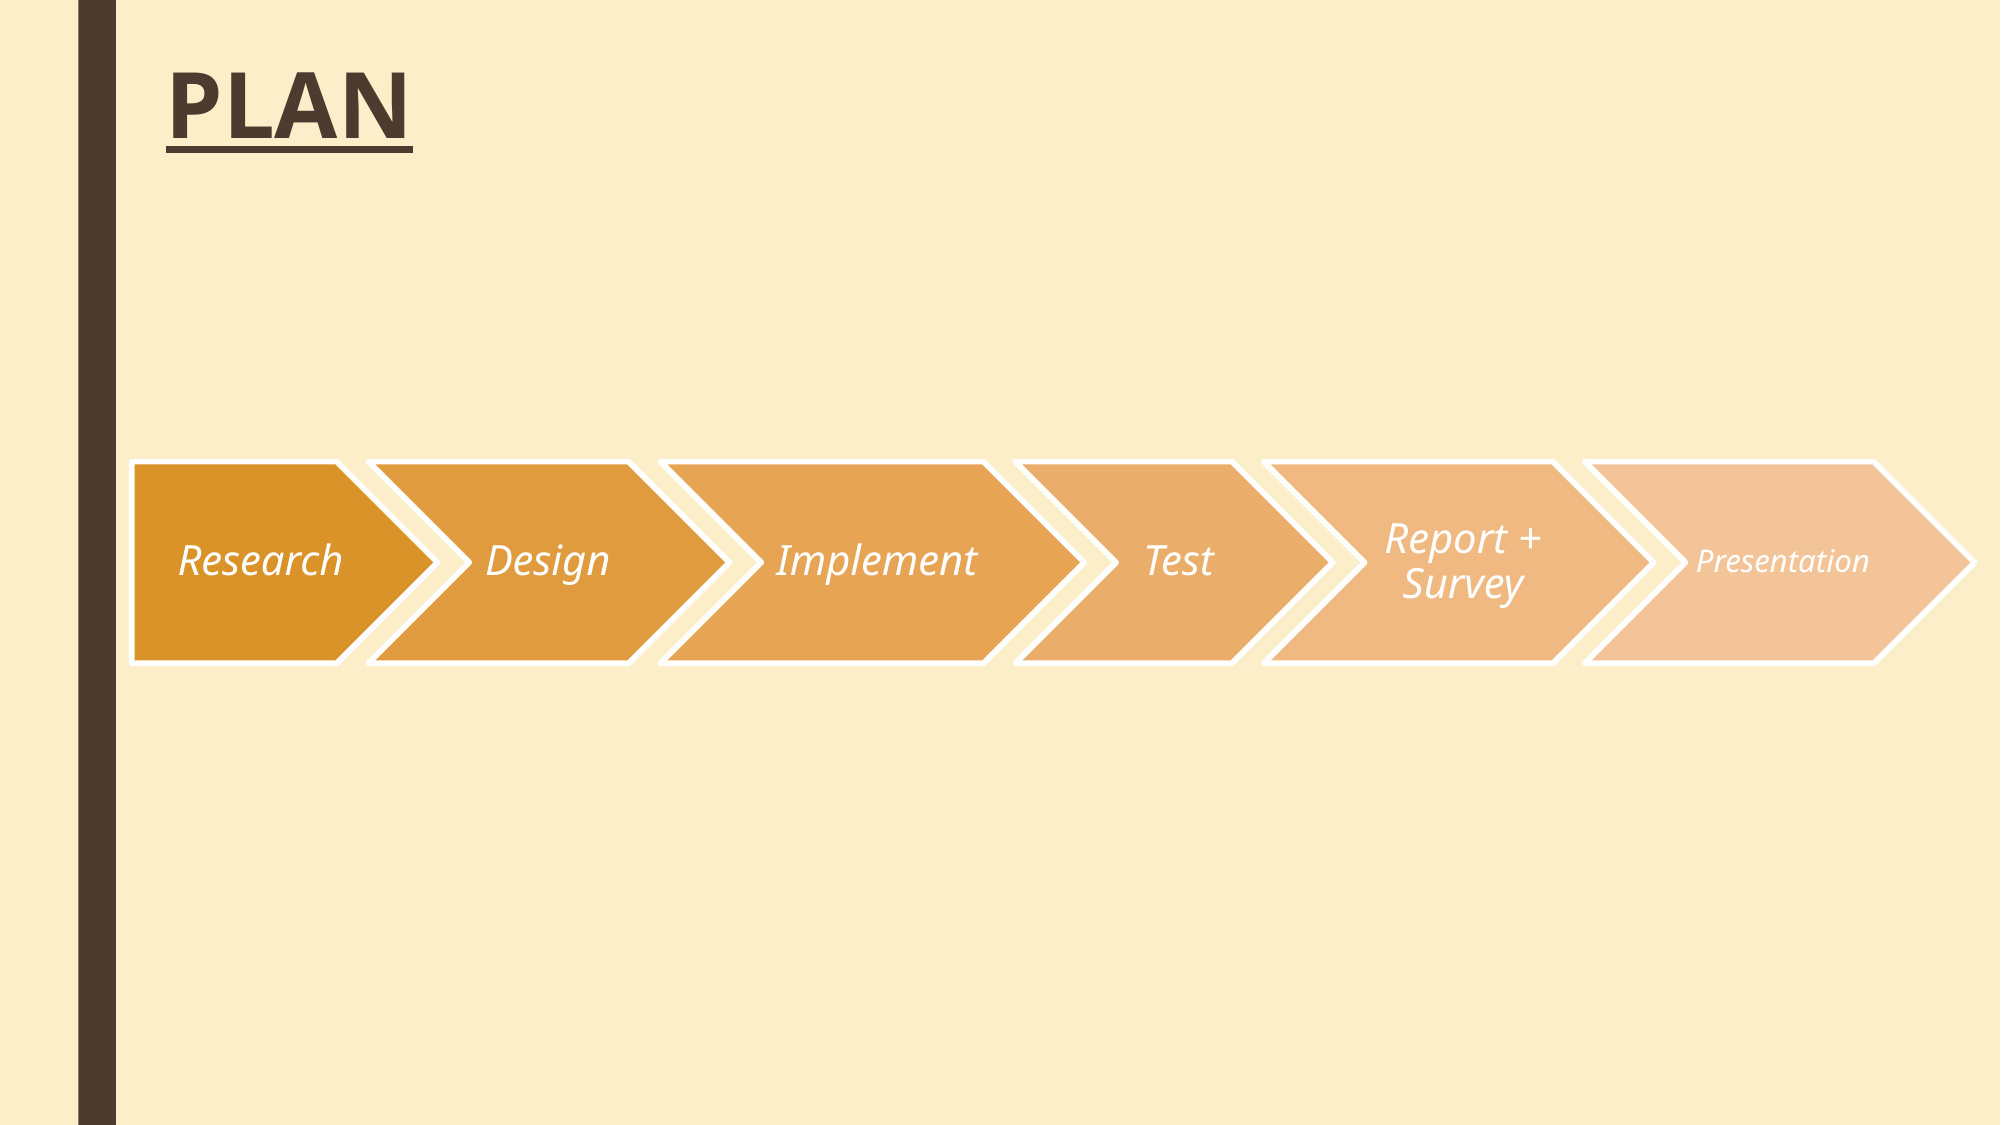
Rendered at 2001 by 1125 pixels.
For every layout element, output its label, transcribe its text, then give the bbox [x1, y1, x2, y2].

title PLAN [150, 53, 1726, 178]
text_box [130, 370, 1976, 755]
